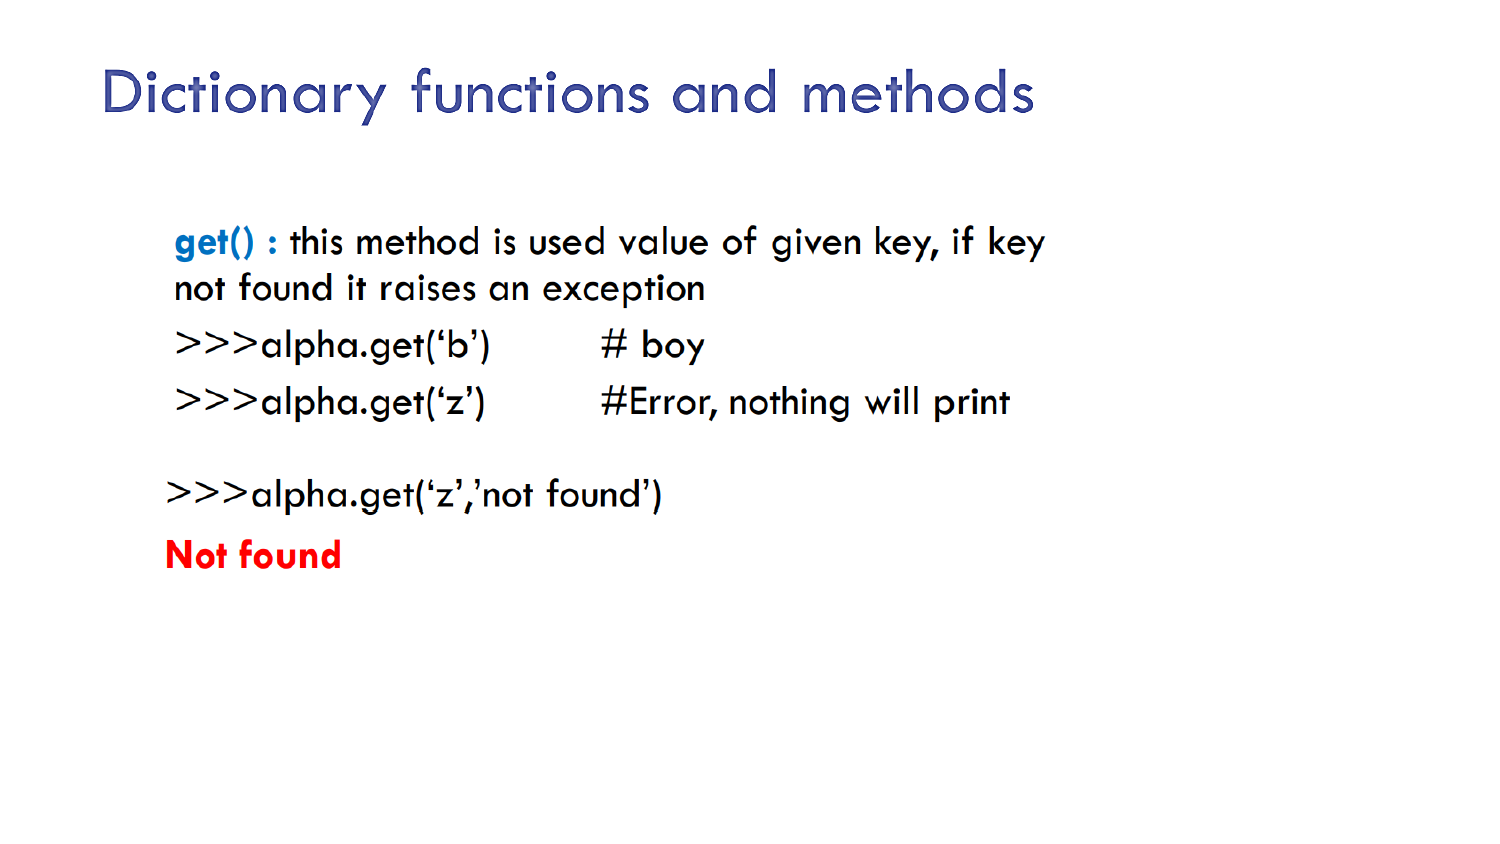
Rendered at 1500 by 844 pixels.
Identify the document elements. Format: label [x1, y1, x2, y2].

list [145, 225, 1081, 442]
picture [86, 50, 1045, 141]
picture [145, 466, 701, 589]
